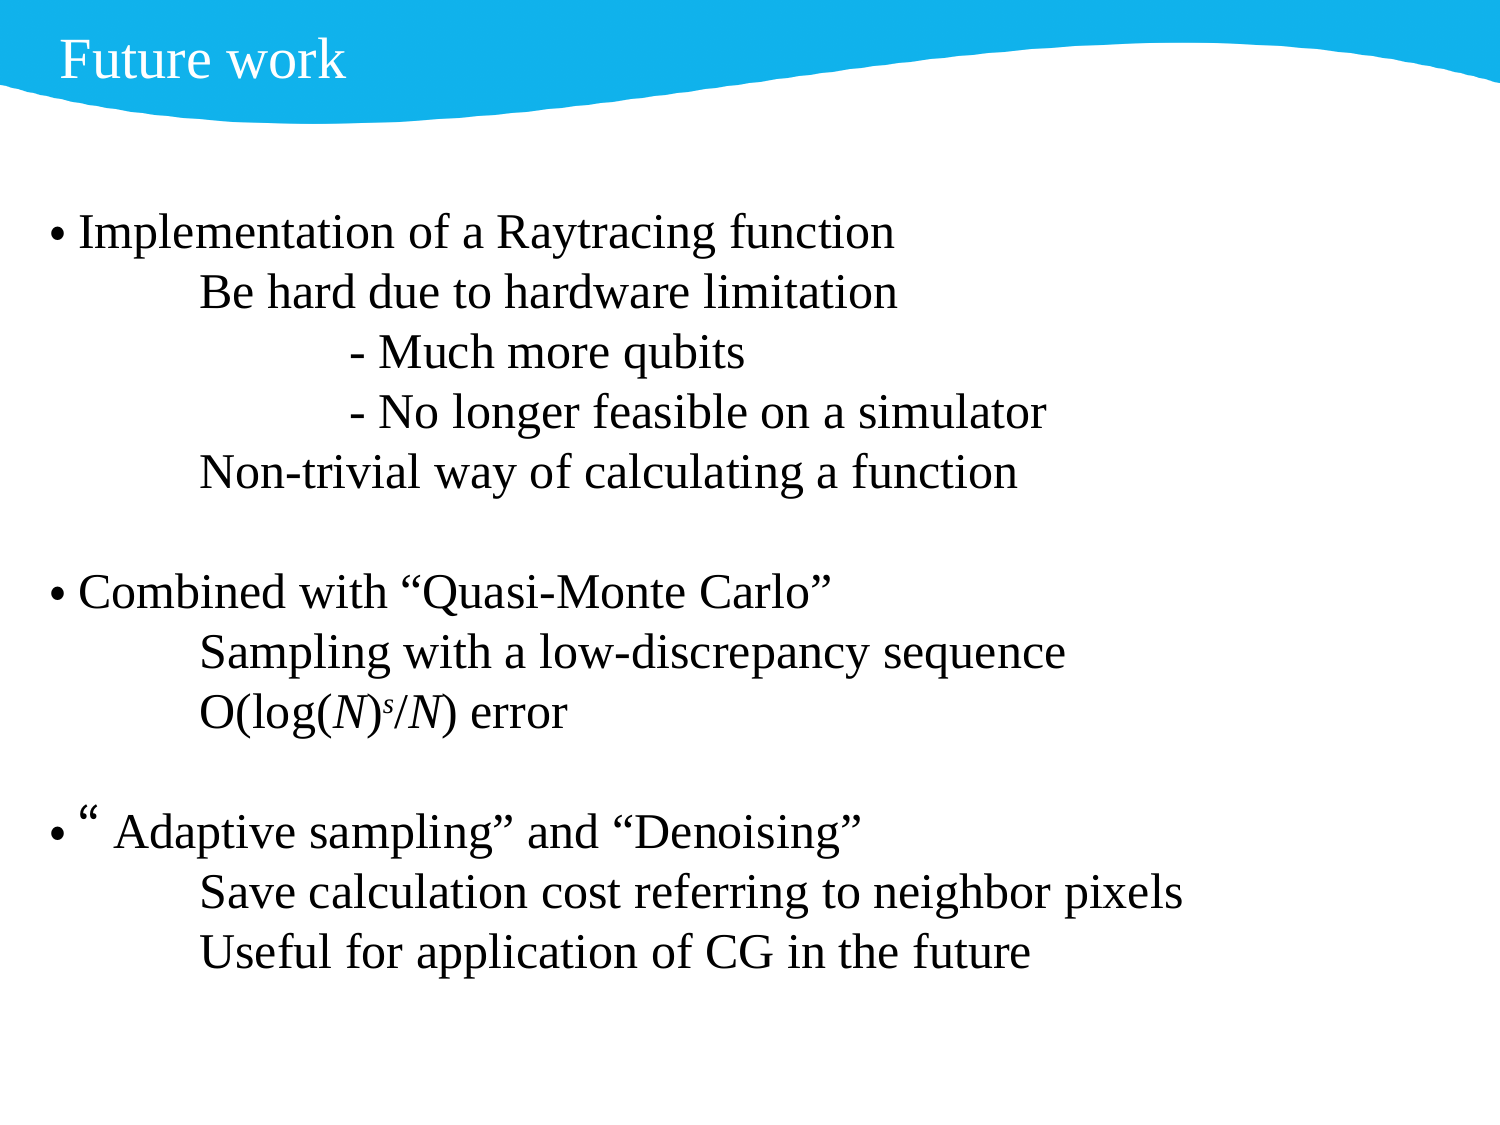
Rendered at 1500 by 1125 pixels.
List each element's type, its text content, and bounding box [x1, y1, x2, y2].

text_box Future work [44, 12, 362, 98]
picture [0, 43, 1500, 1125]
